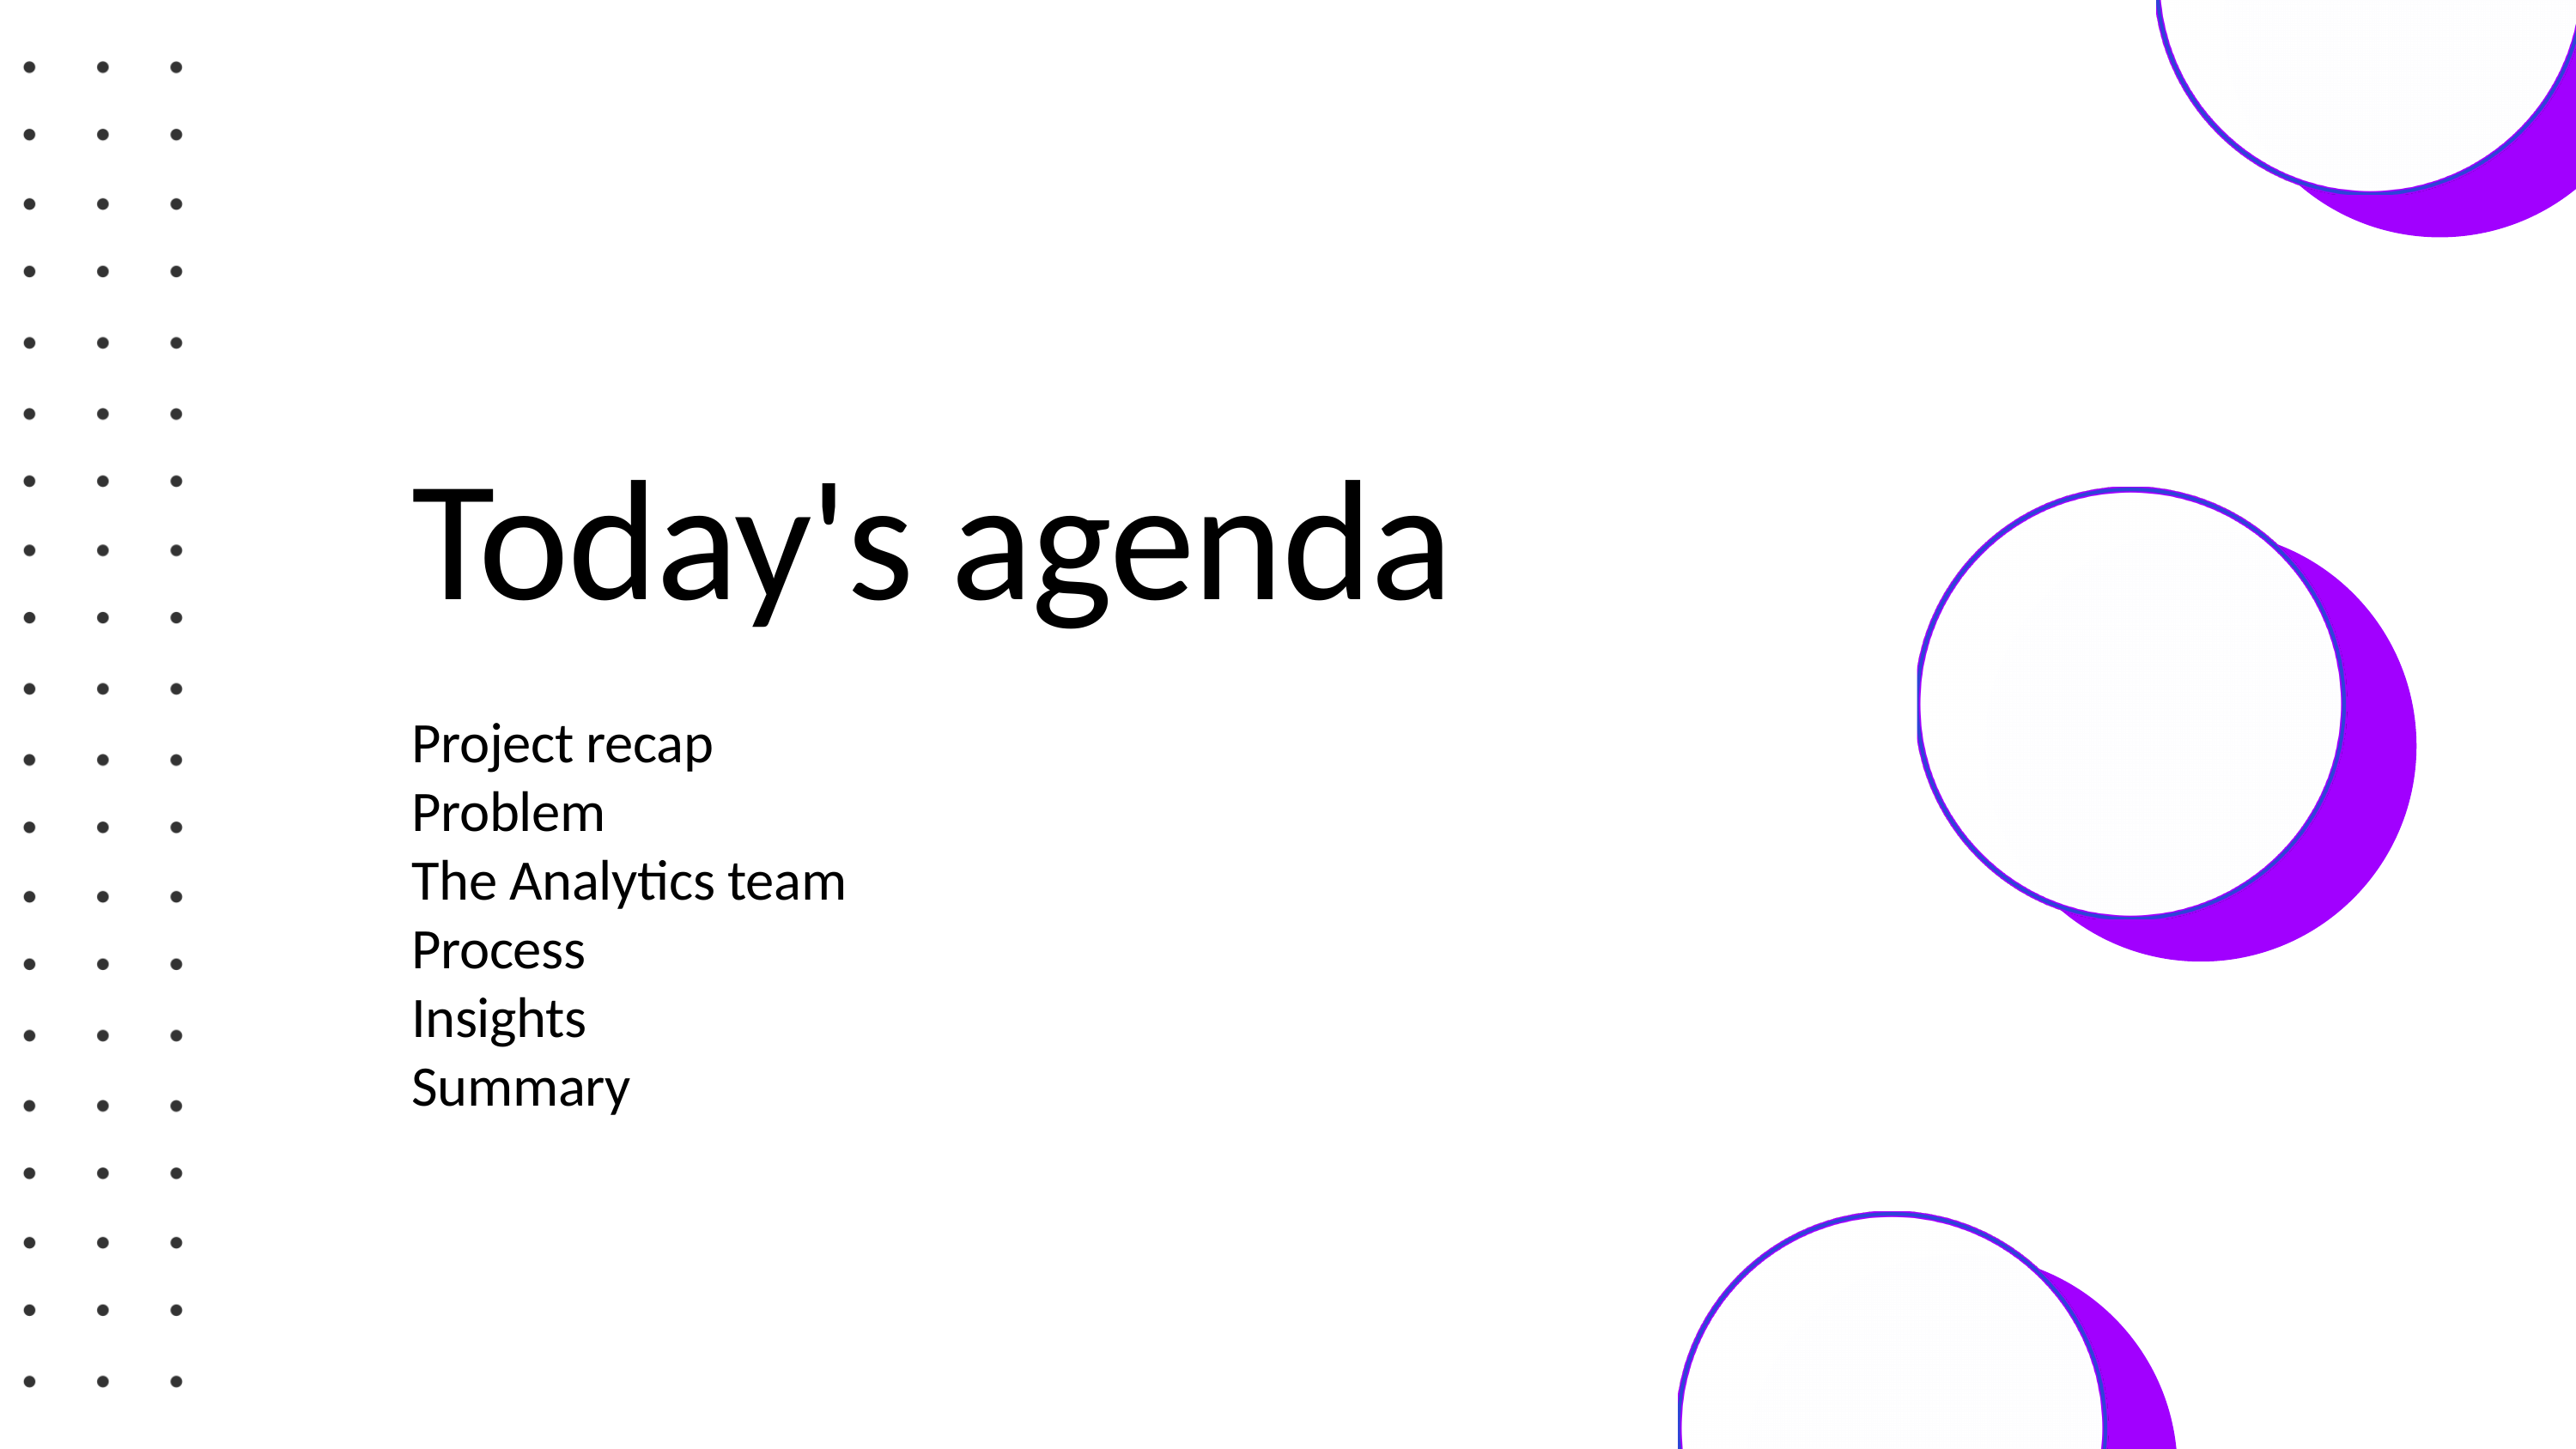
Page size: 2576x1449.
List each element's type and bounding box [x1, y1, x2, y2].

text_box [0, 57, 187, 1392]
text_box [1917, 487, 2417, 962]
text_box [2155, 0, 2576, 238]
text_box [1677, 1210, 2178, 1449]
text_box [411, 462, 1634, 1122]
